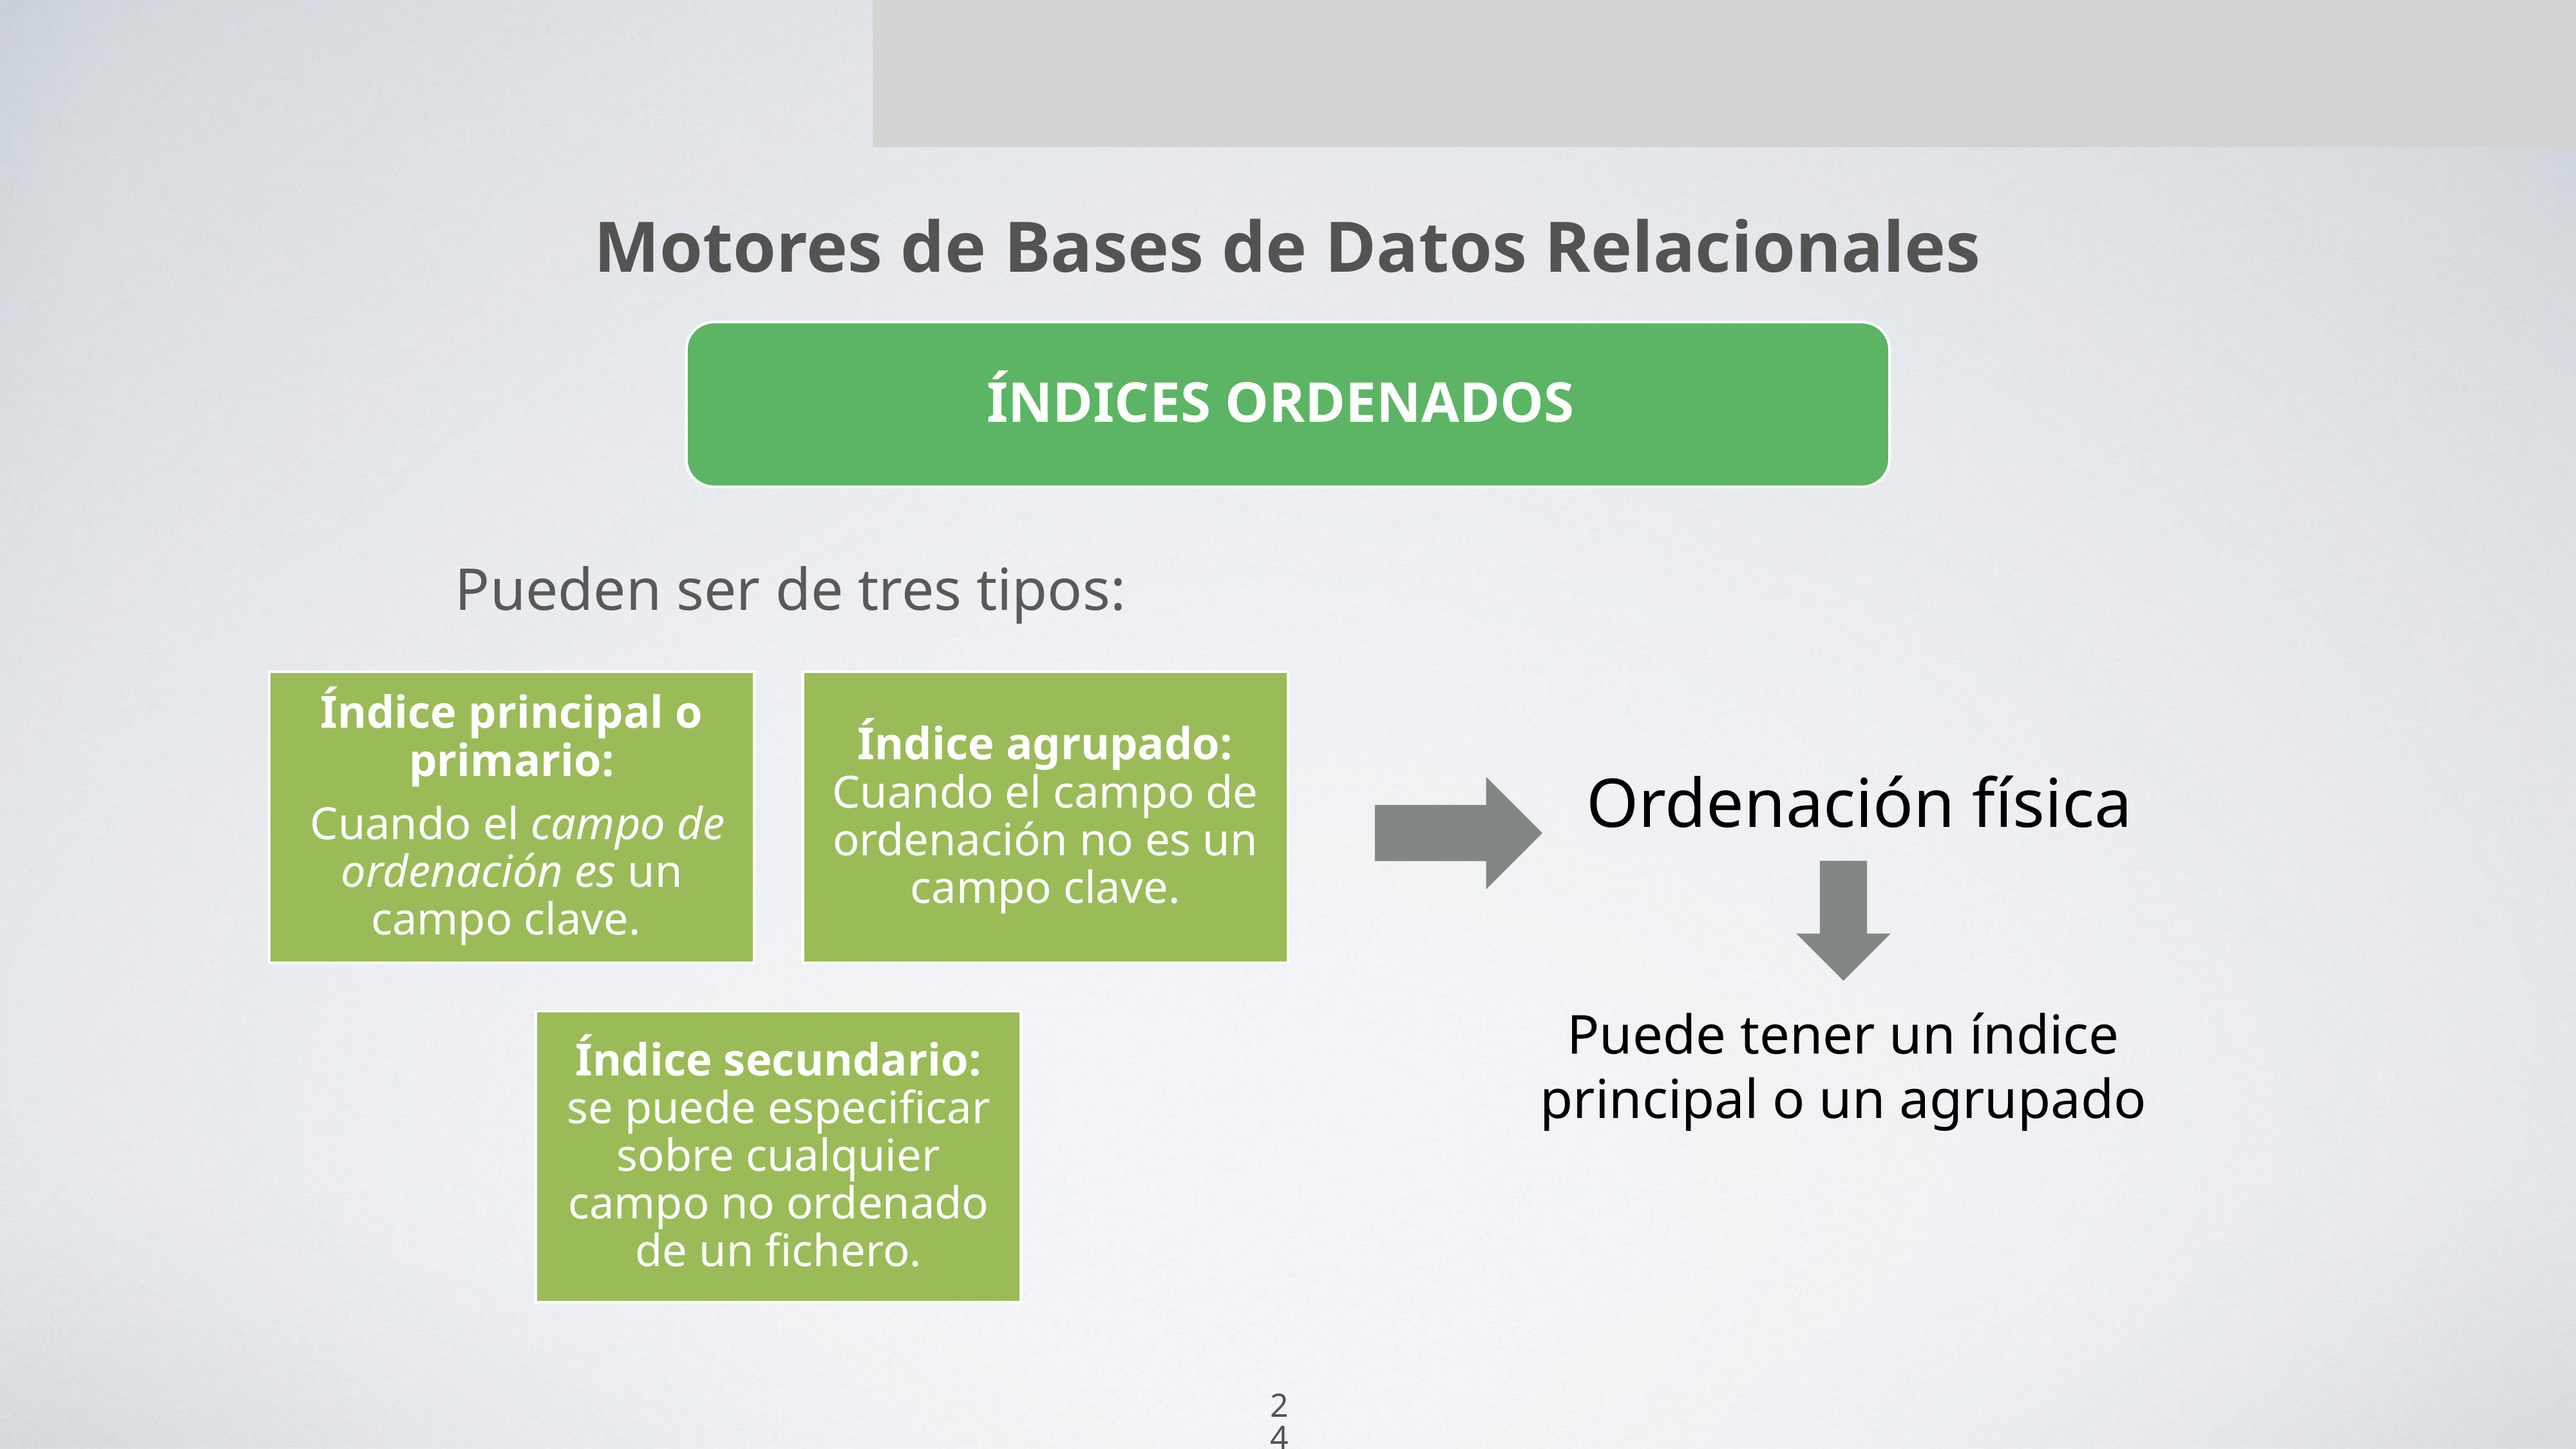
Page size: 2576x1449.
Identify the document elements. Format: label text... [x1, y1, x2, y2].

picture [0, 0, 2576, 1449]
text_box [686, 321, 1890, 488]
text_box Puede tener un índice principal o un agrupado [1510, 992, 2177, 1137]
text_box Motores de Bases de Datos Relacionales [510, 194, 2065, 294]
text_box [1374, 777, 1542, 889]
slide_number 24 [1262, 1377, 1312, 1430]
text_box Pueden ser de tres tipos: [437, 542, 1375, 641]
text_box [269, 645, 1289, 1329]
text_box [1796, 860, 1891, 981]
text_box Ordenación física [1558, 752, 2161, 849]
